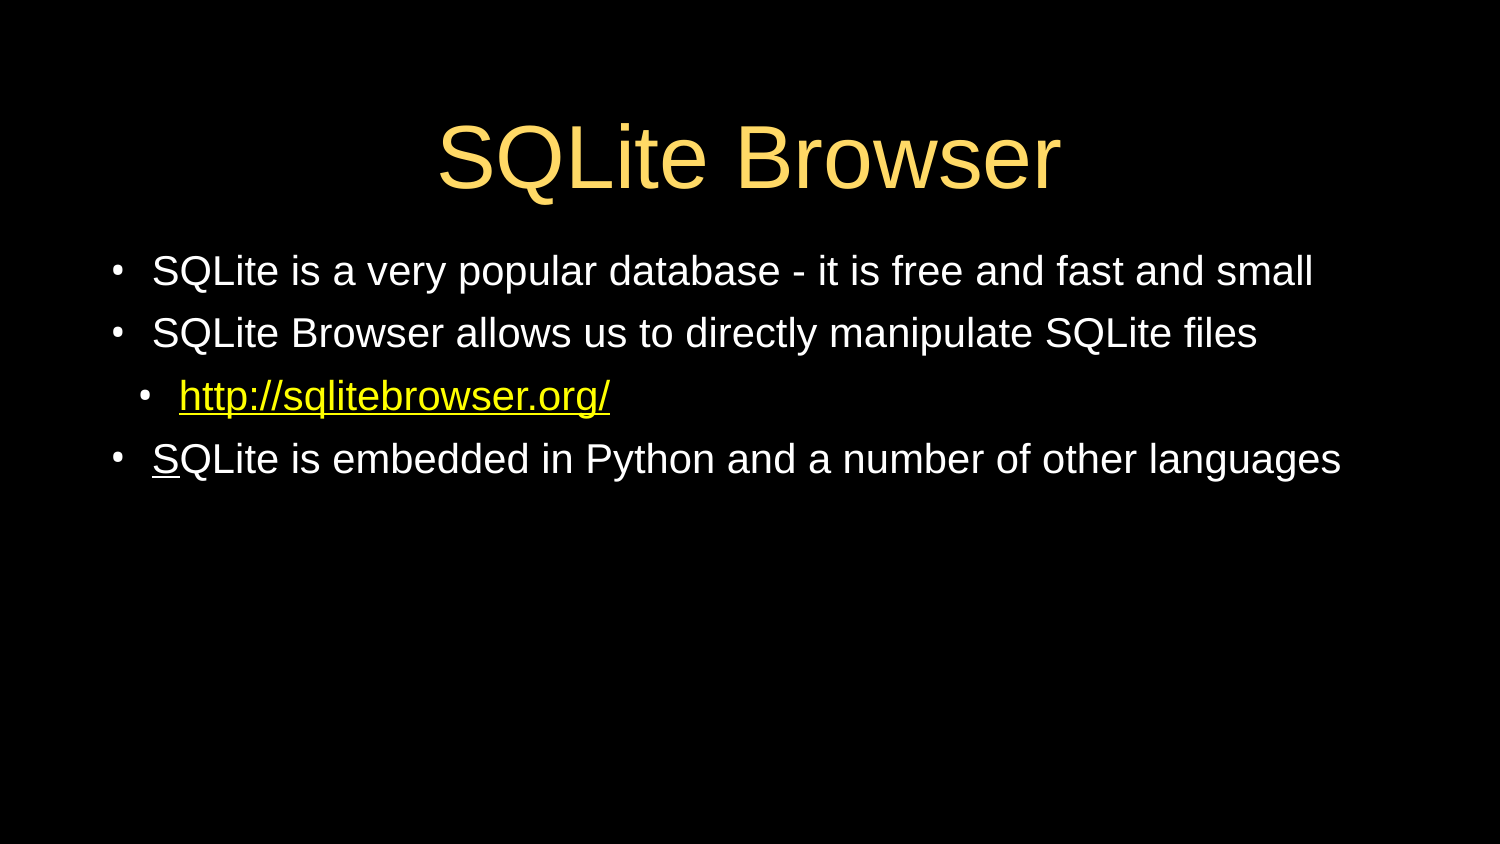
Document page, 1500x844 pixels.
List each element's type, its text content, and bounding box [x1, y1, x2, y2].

title SQLite Browser [106, 71, 1393, 235]
list SQLite is a very popular database - it is free and fast and small SQLite Browser allows us to directly manipulate SQLite files http://sqlitebrowser.org/ SQLite is embedded in Python and a number of other languages [106, 240, 1393, 767]
